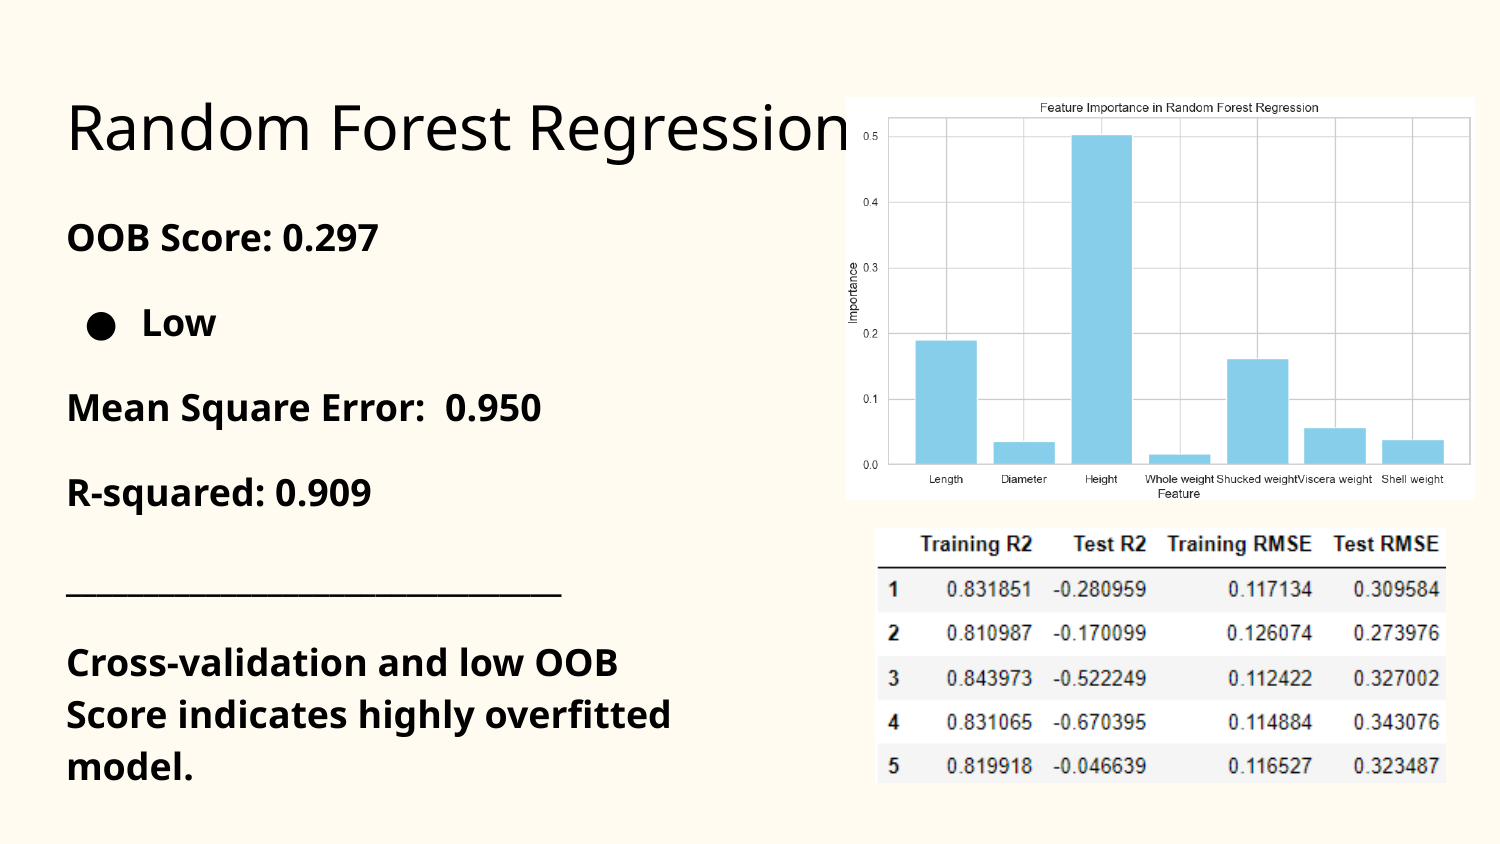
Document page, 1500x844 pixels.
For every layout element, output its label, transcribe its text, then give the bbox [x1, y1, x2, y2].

picture [846, 96, 1475, 500]
title Random Forest Regression [51, 72, 1449, 174]
picture [875, 527, 1446, 784]
list OOB Score: 0.297 Low Mean Square Error: 0.950 R-squared: 0.909 ________________________________ Cross-validation and low OOB Score indicates highly overfitted model. [51, 192, 708, 750]
